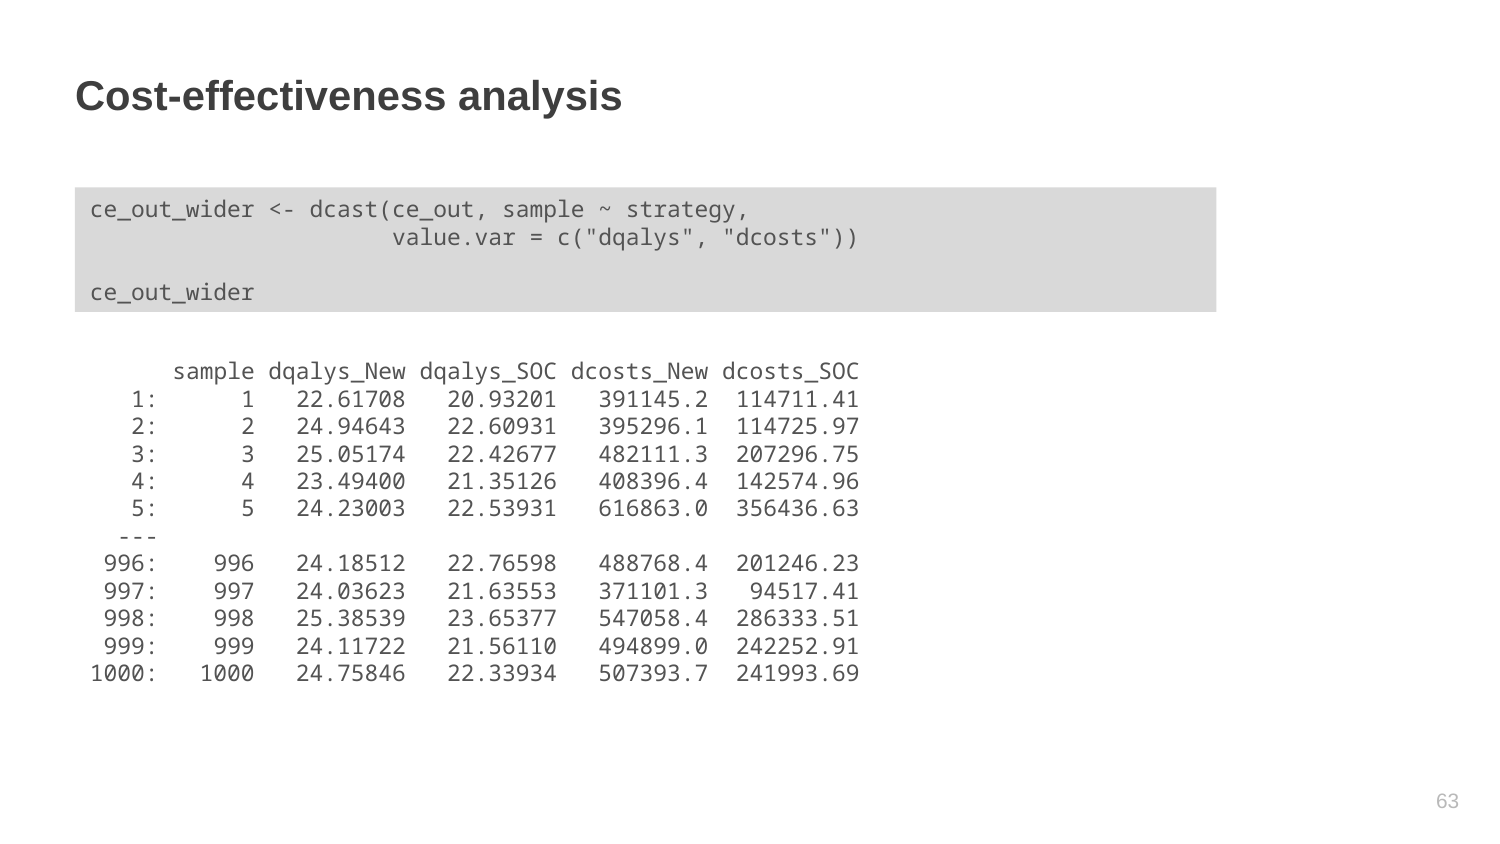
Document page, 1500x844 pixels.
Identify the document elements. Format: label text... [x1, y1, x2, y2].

title Cost-effectiveness analysis [75, 0, 1325, 188]
slide_number 62 [1393, 777, 1475, 823]
text_box ce_out_wider <- dcast(ce_out, sample ~ strategy, value.var = c("dqalys", "dcosts")) ce_out_wider [74, 187, 1217, 312]
text_box sample dqalys_New dqalys_SOC dcosts_New dcosts_SOC 1: 1 22.61708 20.93201 391145.2 114711.41 2: 2 24.94643 22.60931 395296.1 114725.97 3: 3 25.05174 22.42677 482111.3 207296.75 4: 4 23.49400 21.35126 408396.4 142574.96 5: 5 24.23003 22.53931 616863.0 356436.63 --- 996: 996 24.18512 22.76598 488768.4 201246.23 997: 997 24.03623 21.63553 371101.3 94517.41 998: 998 25.38539 23.65377 547058.4 286333.51 999: 999 24.11722 21.56110 494899.0 242252.91 1000: 1000 24.75846 22.33934 507393.7 241993.69 [74, 349, 1068, 694]
